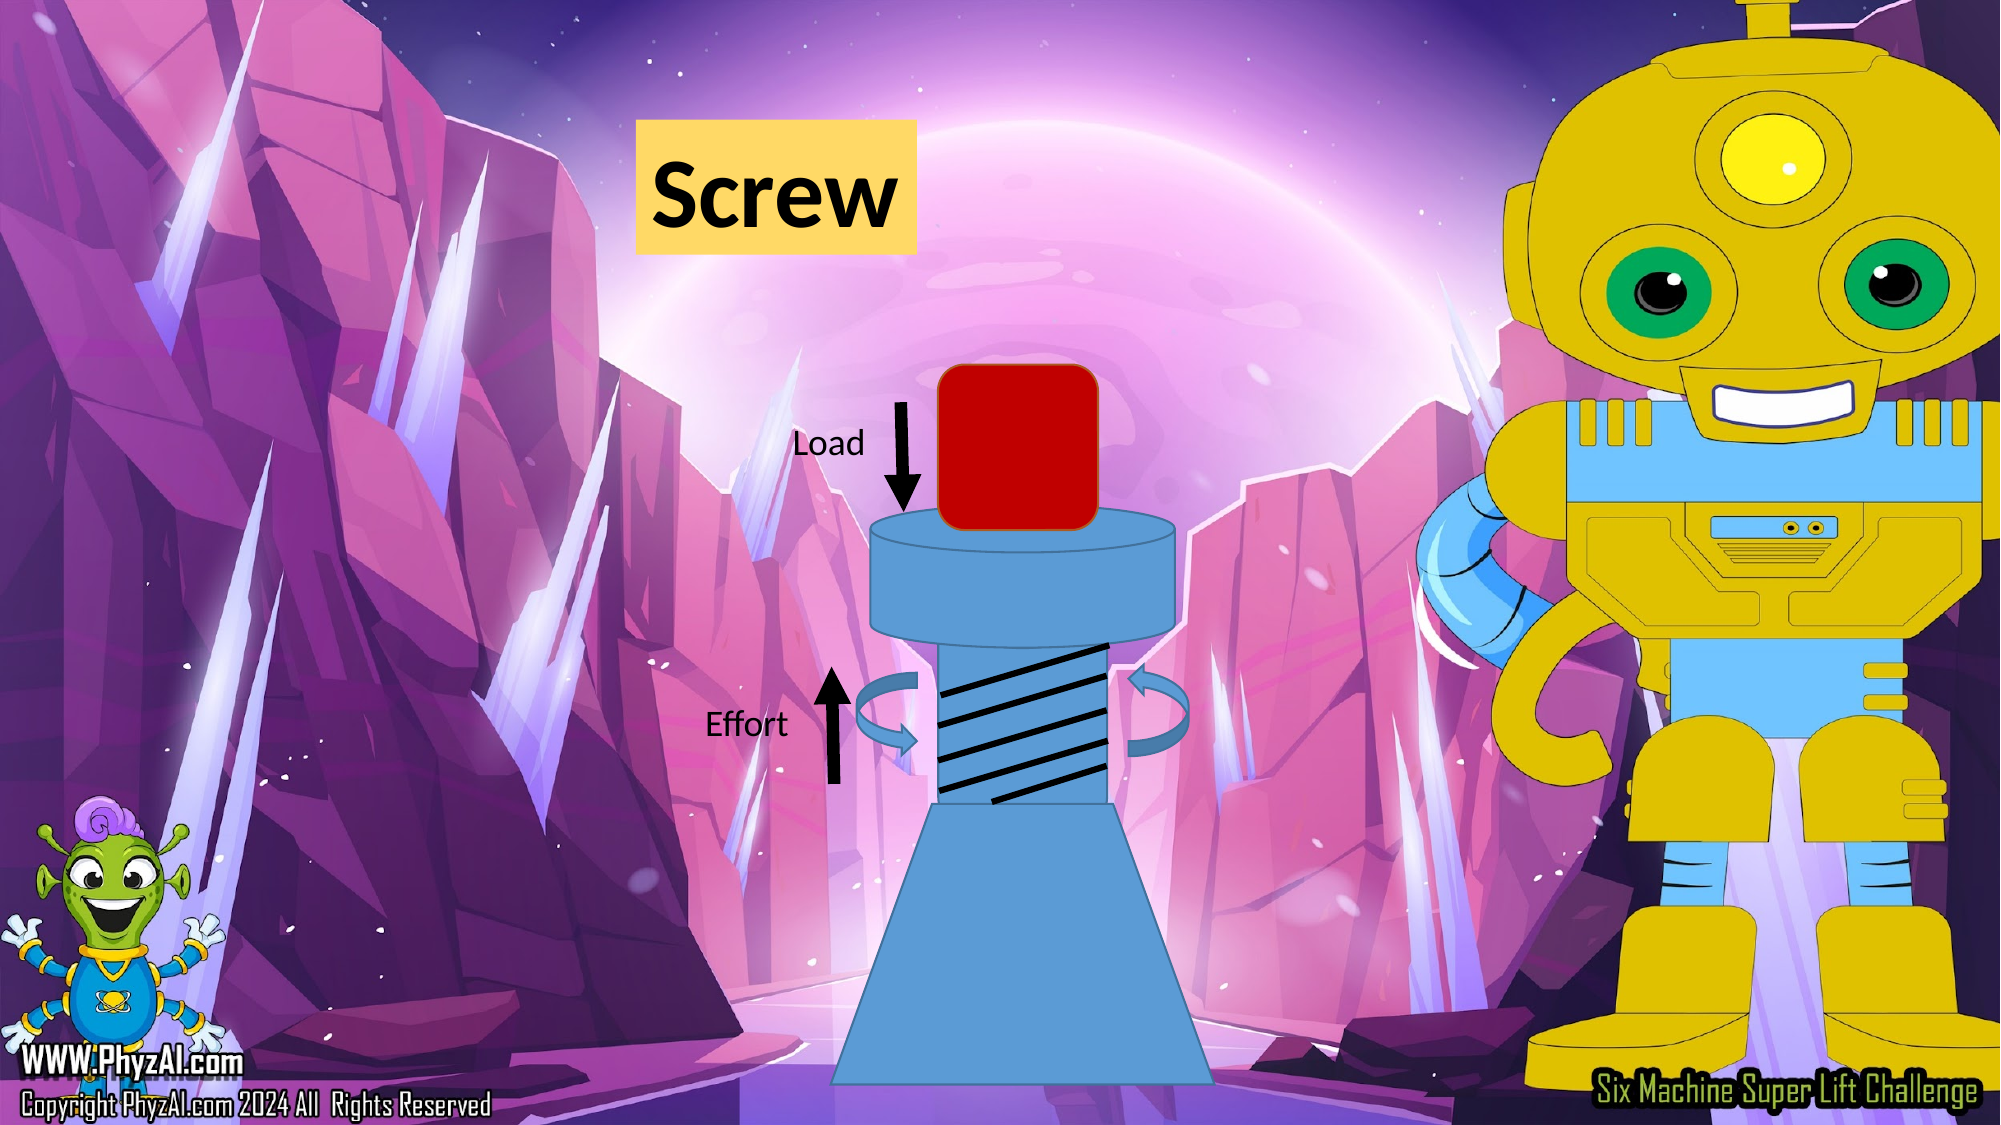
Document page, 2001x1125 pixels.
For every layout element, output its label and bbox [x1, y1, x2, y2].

text_box [689, 364, 1215, 1085]
picture [0, 0, 2000, 1125]
